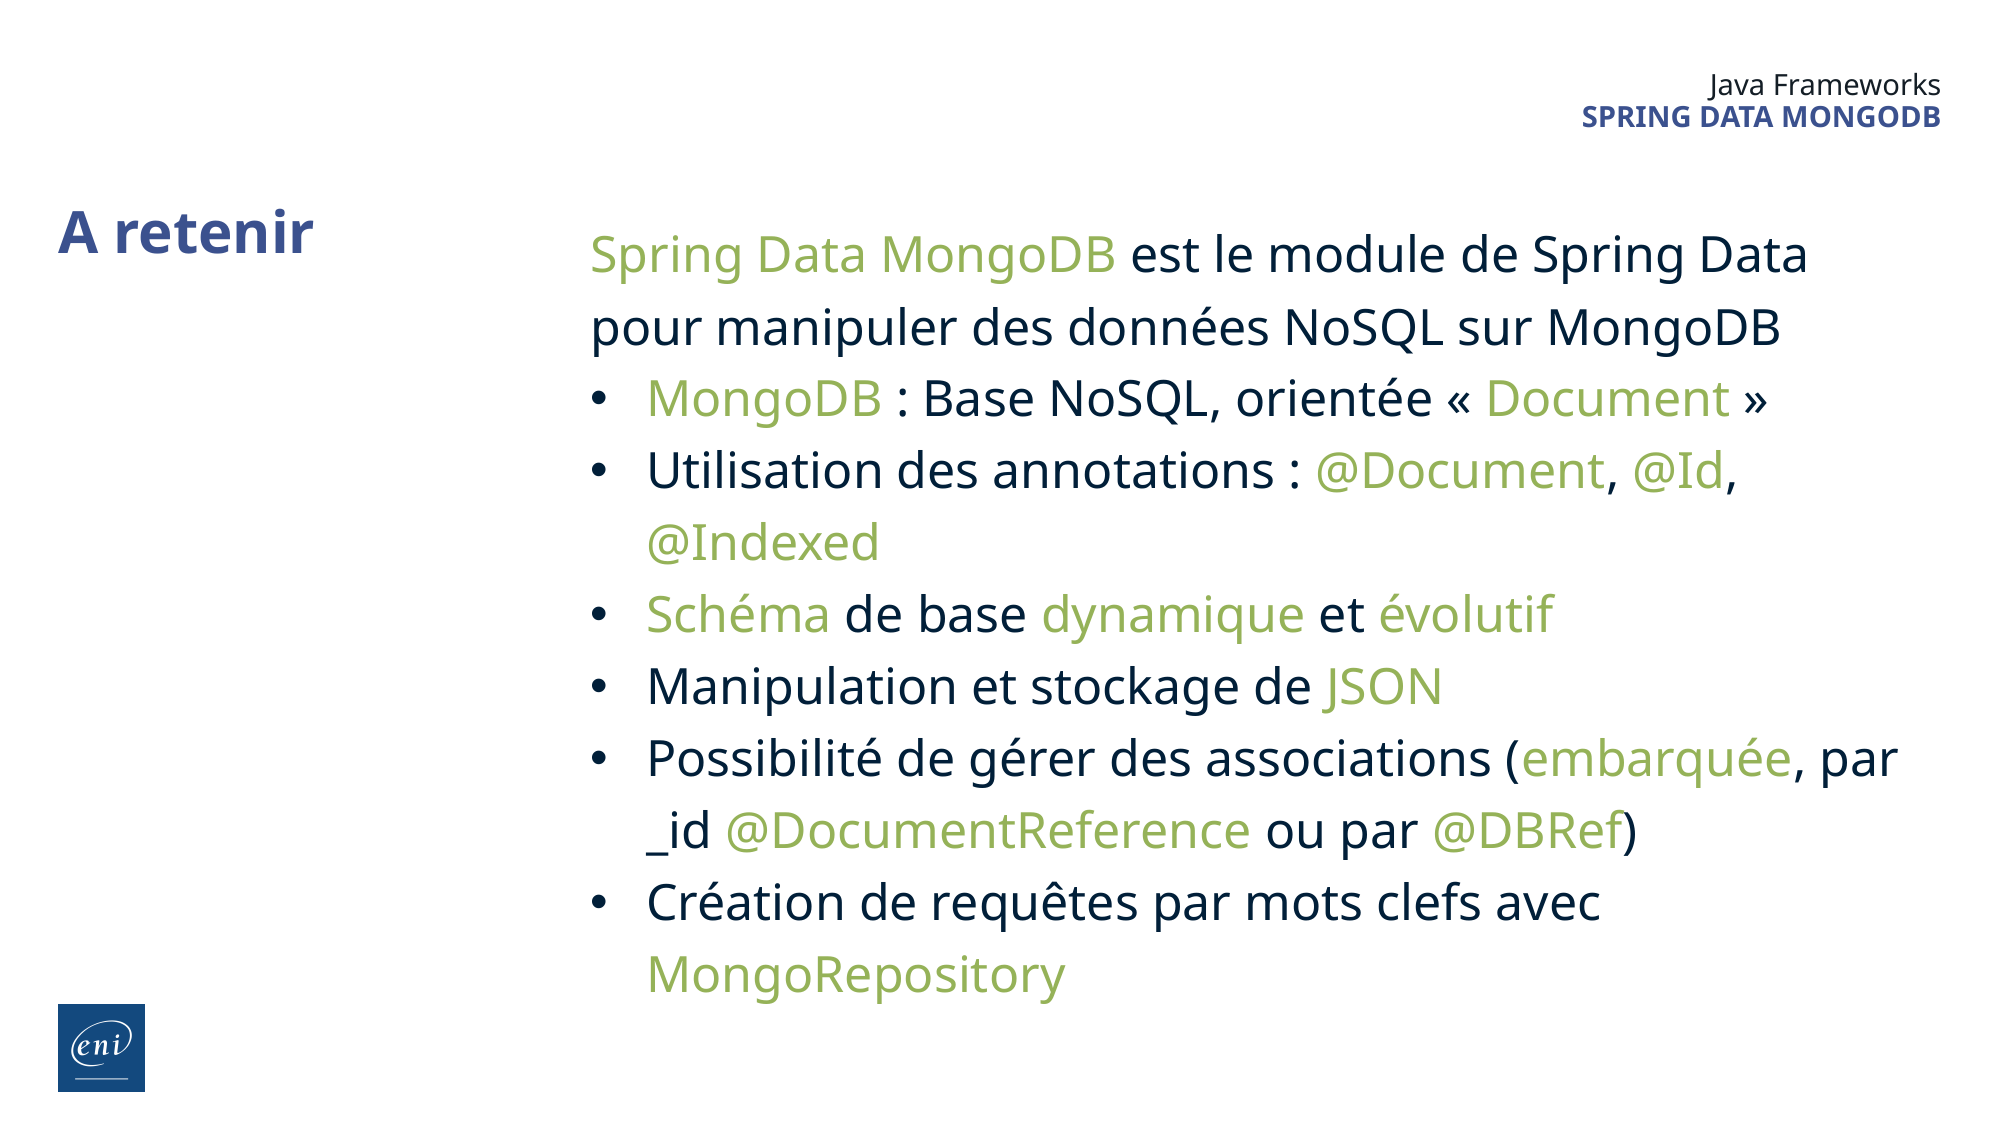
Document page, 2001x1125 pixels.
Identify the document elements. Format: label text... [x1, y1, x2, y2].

text_box A retenir [58, 203, 526, 929]
text_box Spring Data MongoDB est le module de Spring Data pour manipuler des données NoSQL sur MongoDB MongoDB : Base NoSQL, orientée « Document » Utilisation des annotations : @Document, @Id, @Indexed Schéma de base dynamique et évolutif Manipulation et stockage de JSON Possibilité de gérer des associations (embarquée, par _id @DocumentReference ou par @DBRef) Création de requêtes par mots clefs avec MongoRepository [575, 203, 1942, 1011]
text_box Java Frameworks Spring data MongoDB [627, 70, 1942, 160]
picture [58, 1004, 145, 1092]
